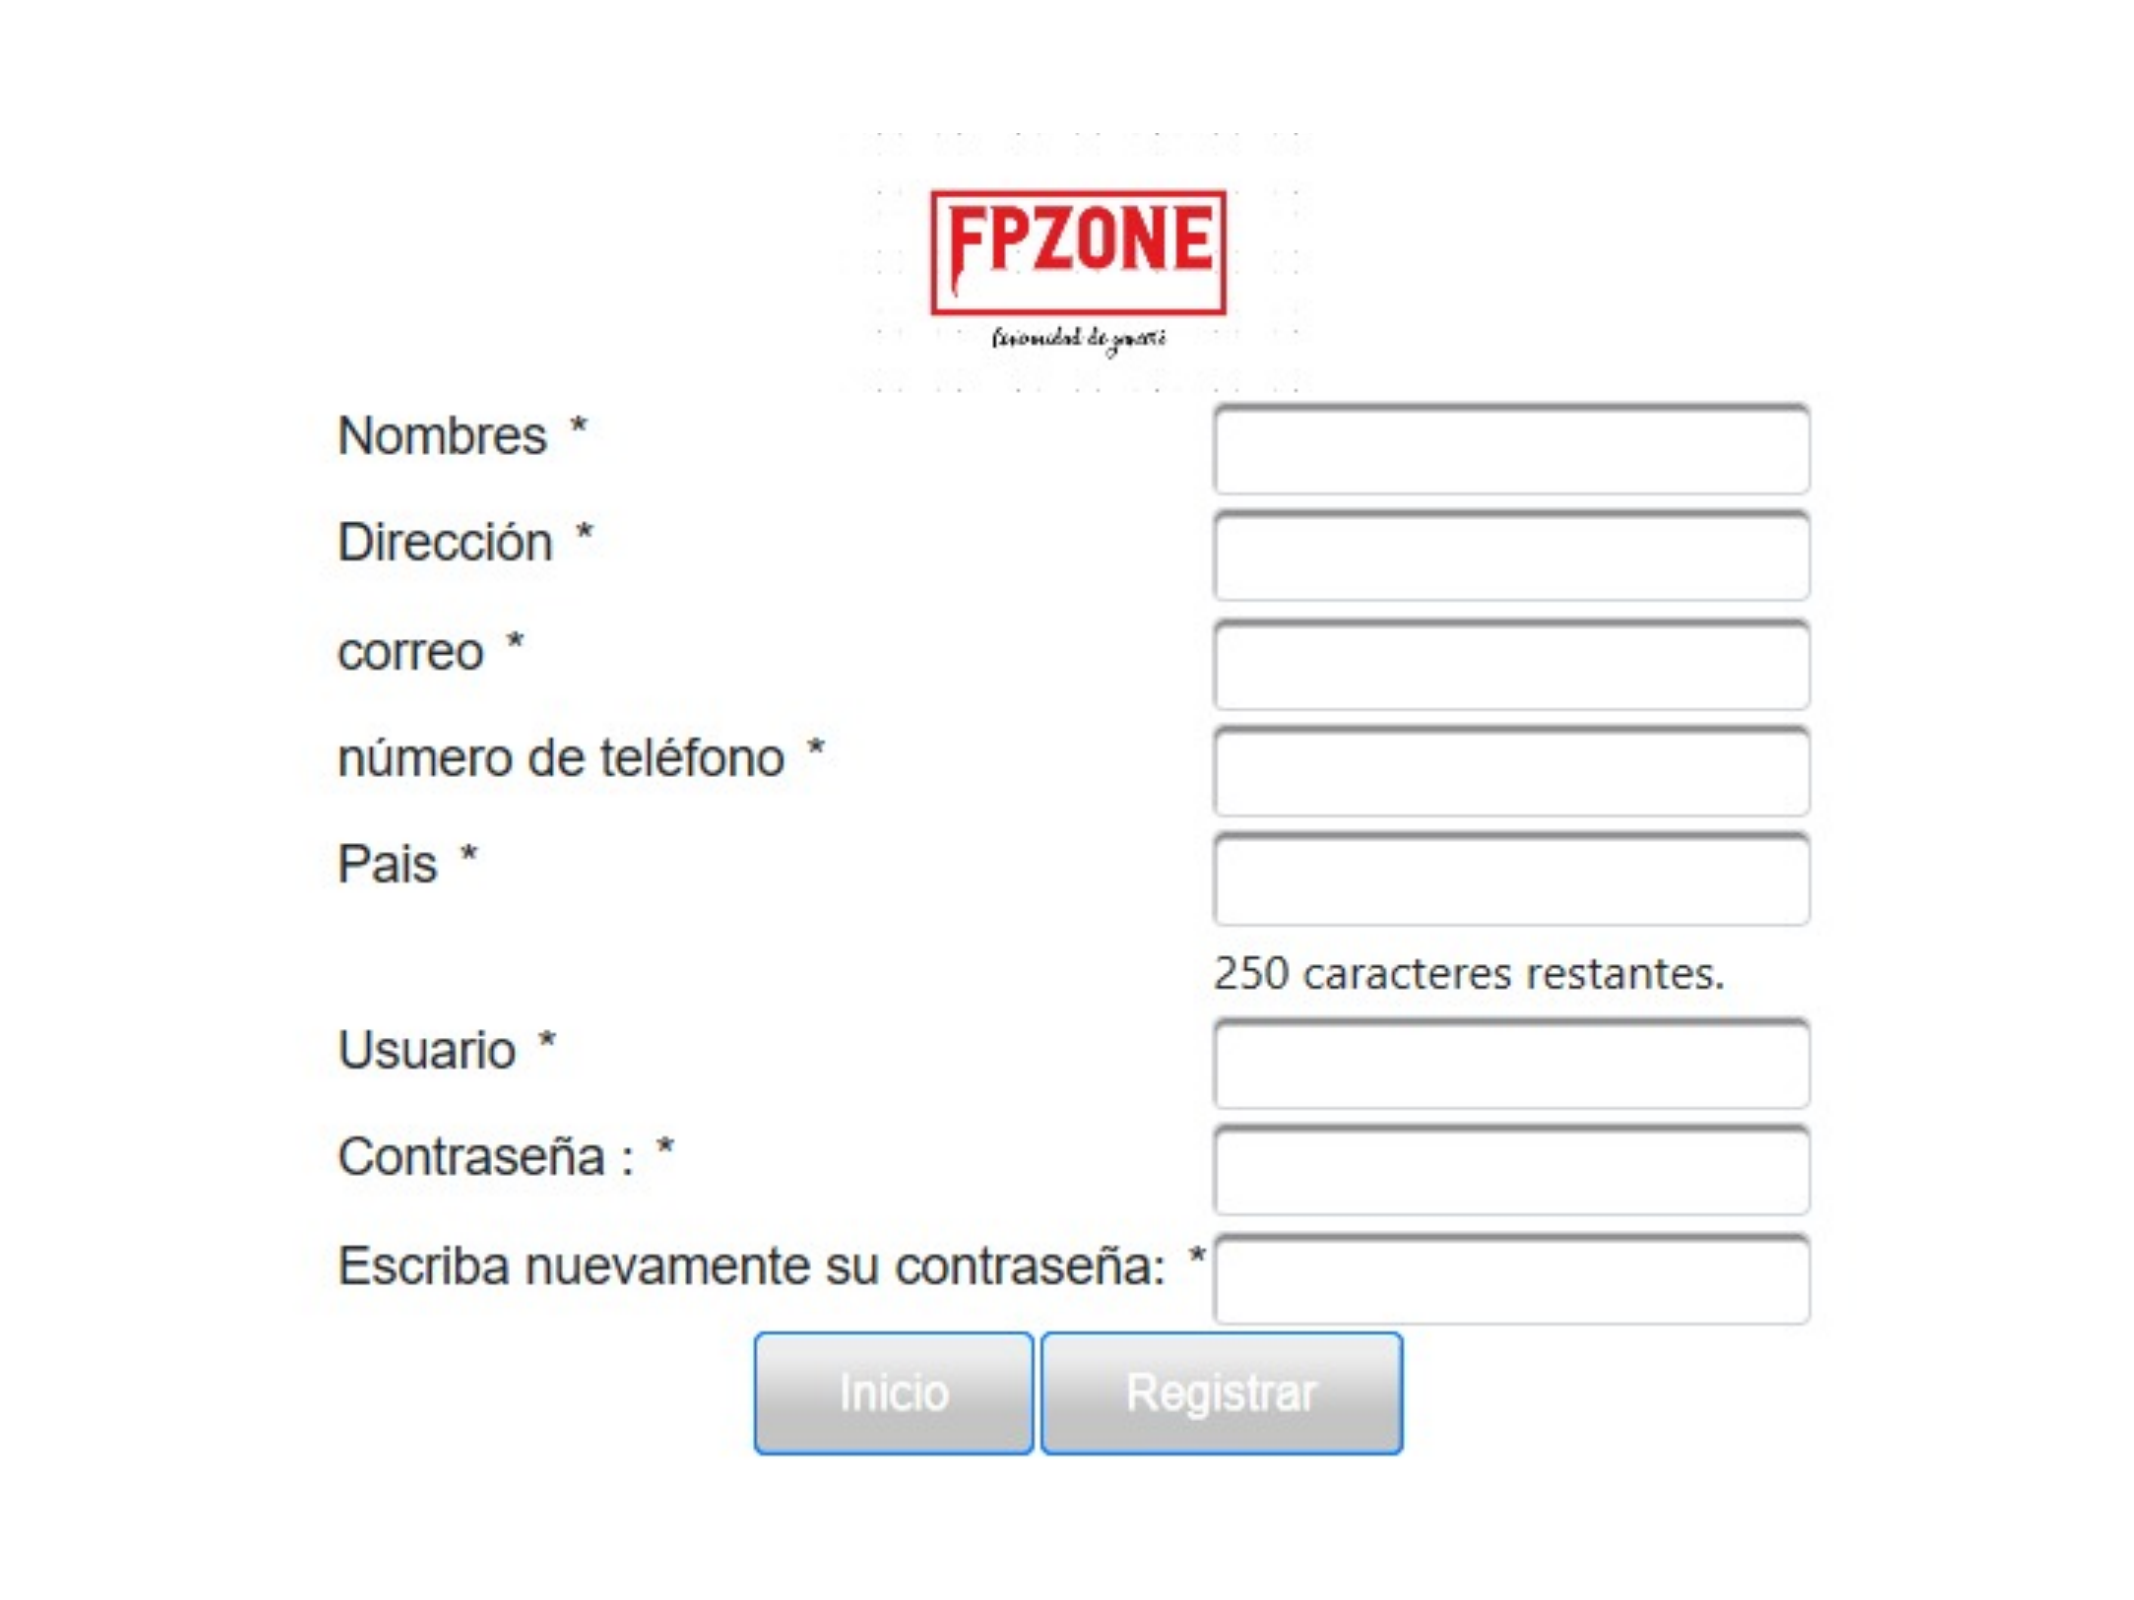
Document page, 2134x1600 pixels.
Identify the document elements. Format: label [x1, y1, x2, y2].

picture [108, 133, 1969, 1554]
